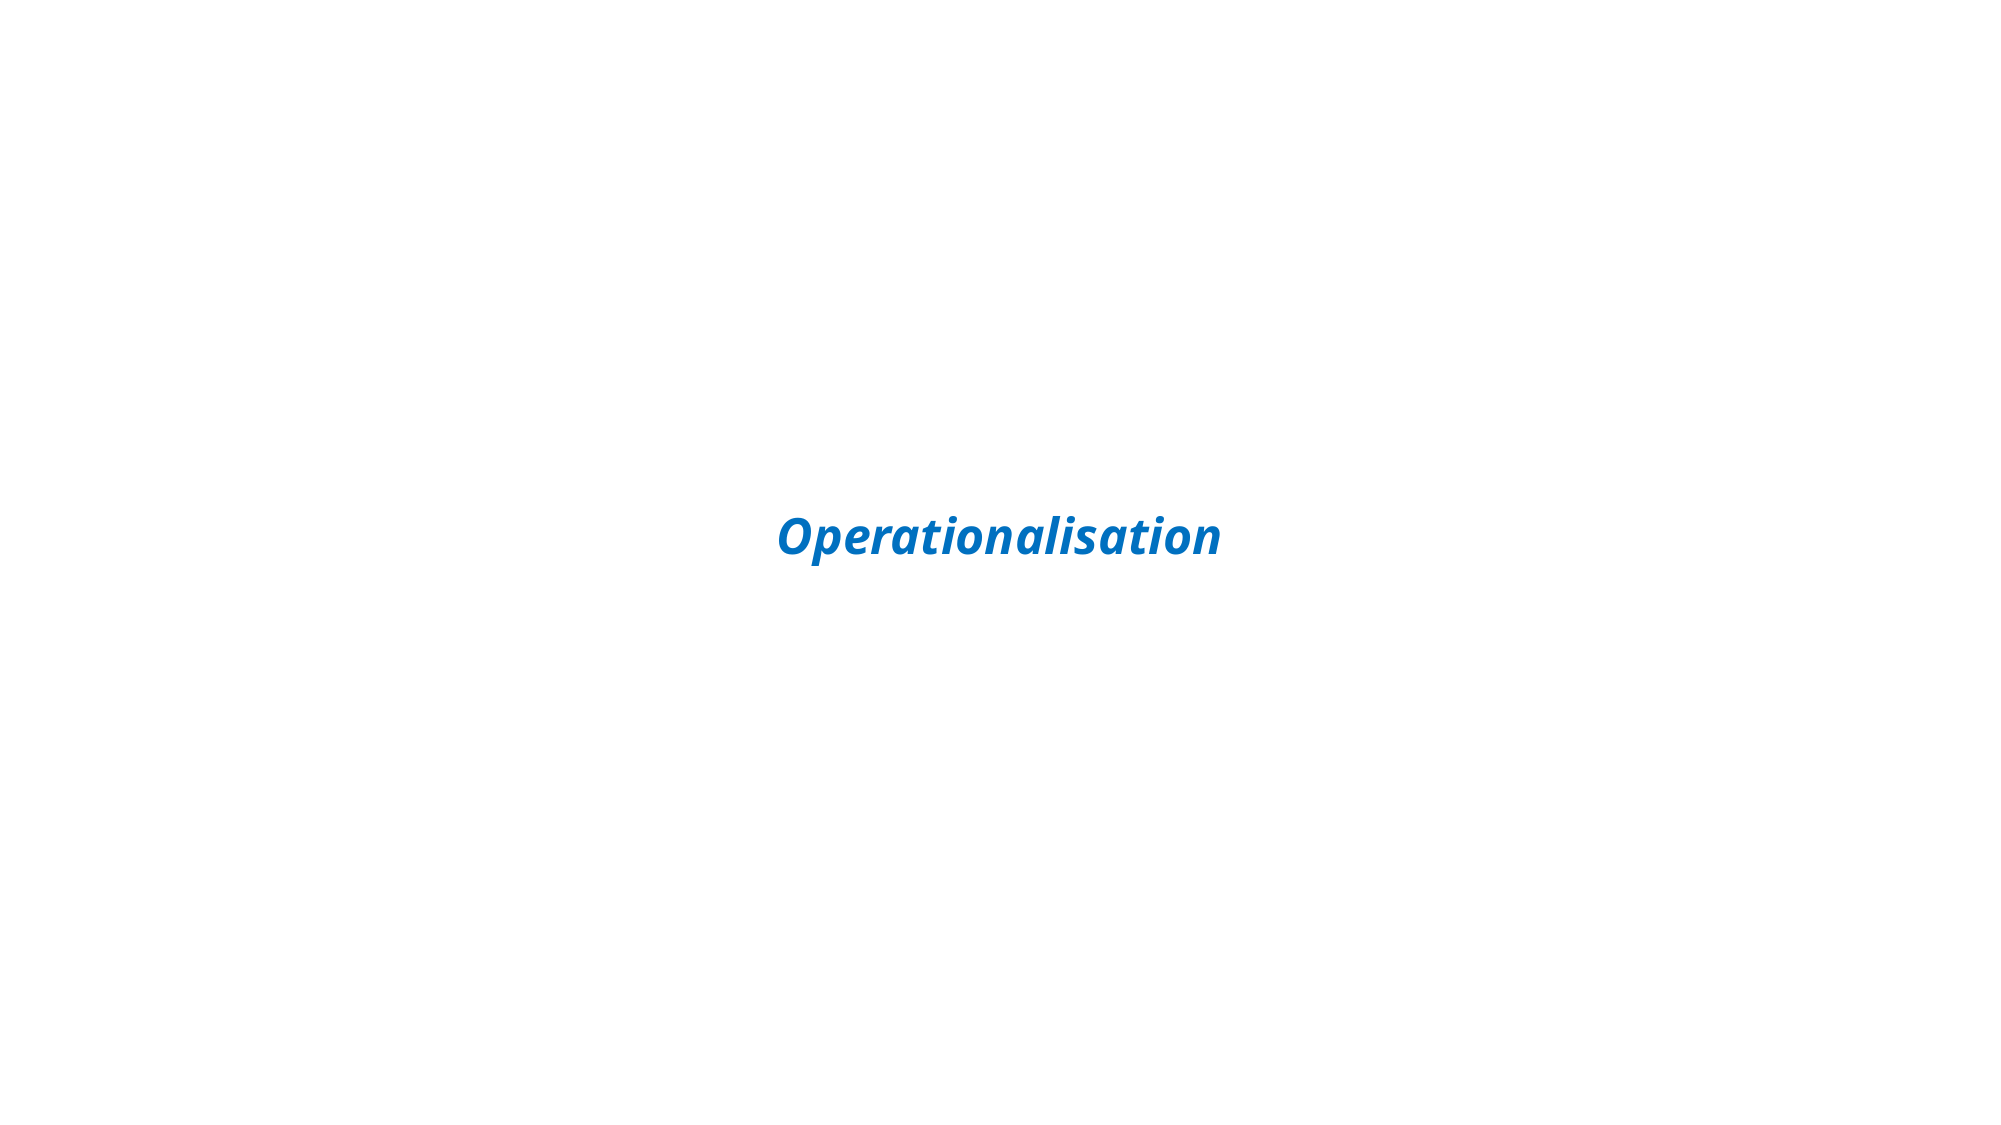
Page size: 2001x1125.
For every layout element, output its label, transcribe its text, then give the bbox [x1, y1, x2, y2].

text_box Operationalisation [539, 497, 1460, 572]
